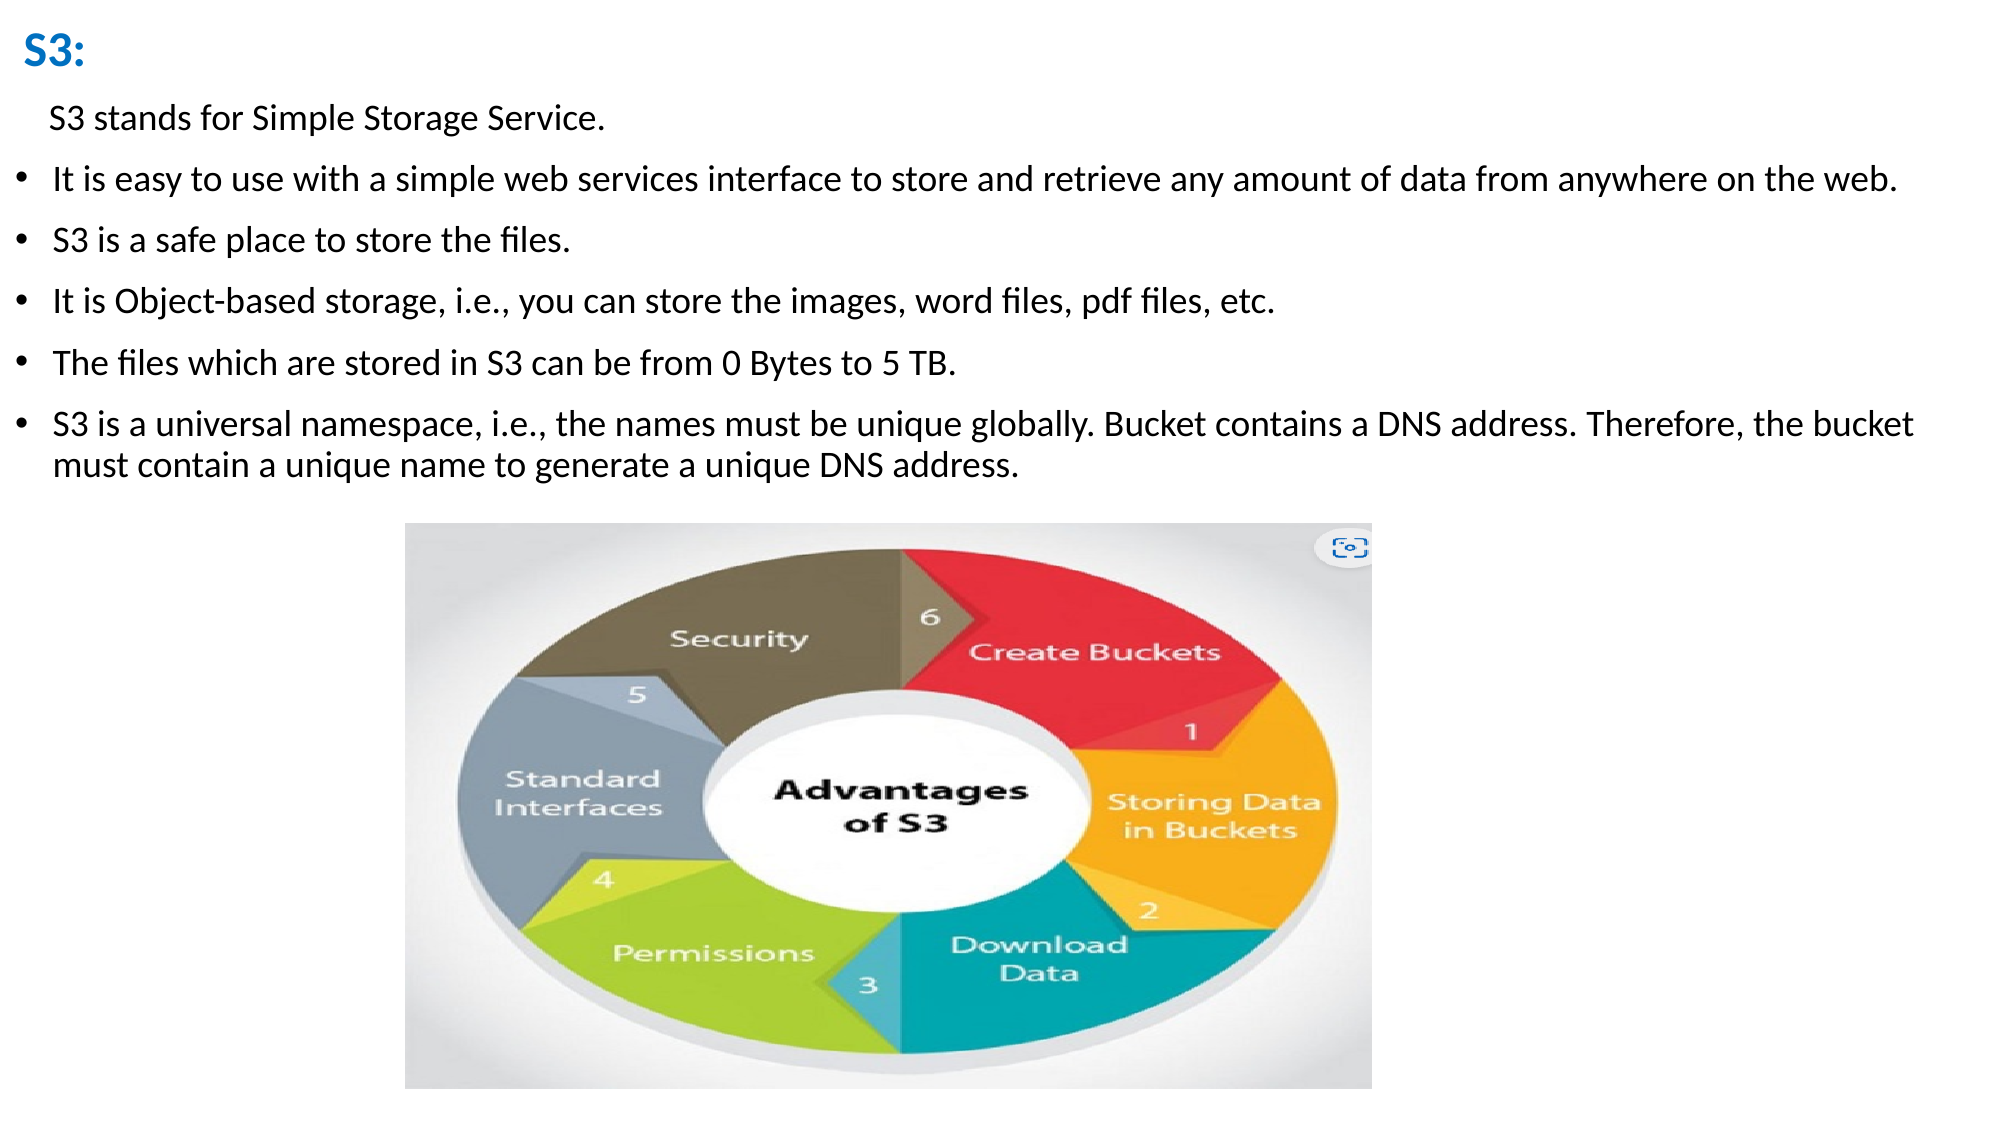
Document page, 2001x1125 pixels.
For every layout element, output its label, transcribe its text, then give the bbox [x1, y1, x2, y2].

list S3: S3 stands for Simple Storage Service. It is easy to use with a simple web services interface to store and retrieve any amount of data from anywhere on the web. S3 is a safe place to store the files. It is Object-based storage, i.e., you can store the images, word files, pdf files, etc. The files which are stored in S3 can be from 0 Bytes to 5 TB. S3 is a universal namespace, i.e., the names must be unique globally. Bucket contains a DNS address. Therefore, the bucket must contain a unique name to generate a unique DNS address. [0, 15, 2000, 1125]
picture [394, 523, 1372, 1098]
